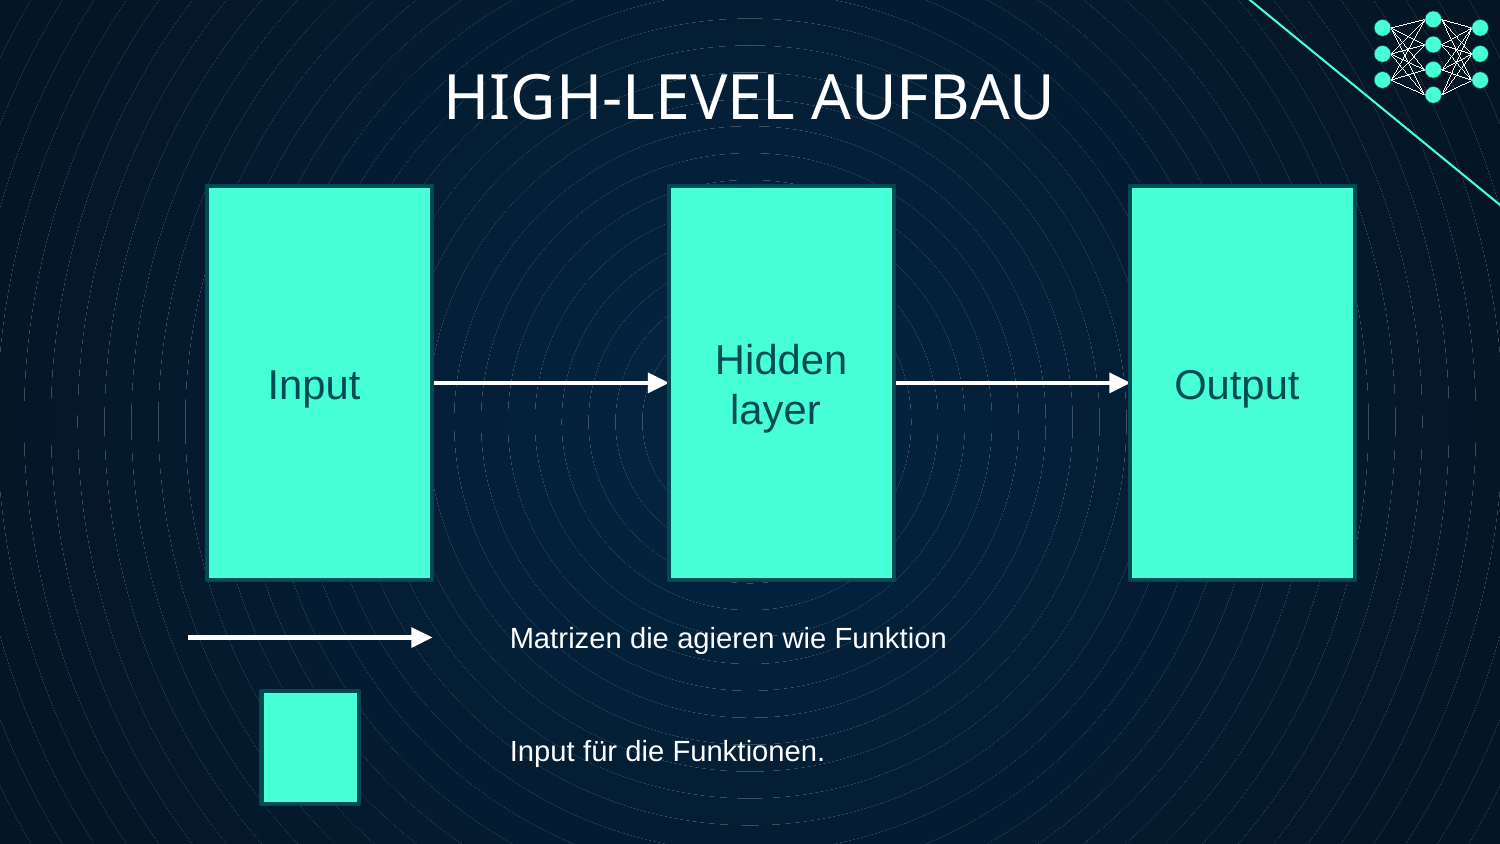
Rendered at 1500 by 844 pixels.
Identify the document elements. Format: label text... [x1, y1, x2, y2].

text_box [207, 185, 1356, 581]
text_box [1246, 0, 1500, 208]
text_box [1373, 10, 1489, 104]
title HIGH-LEVEL AUFBAU [51, 54, 1425, 148]
text_box [259, 689, 361, 806]
text_box Matrizen die agieren wie Funktion [495, 612, 1068, 662]
text_box Input für die Funktionen. [495, 725, 1037, 775]
